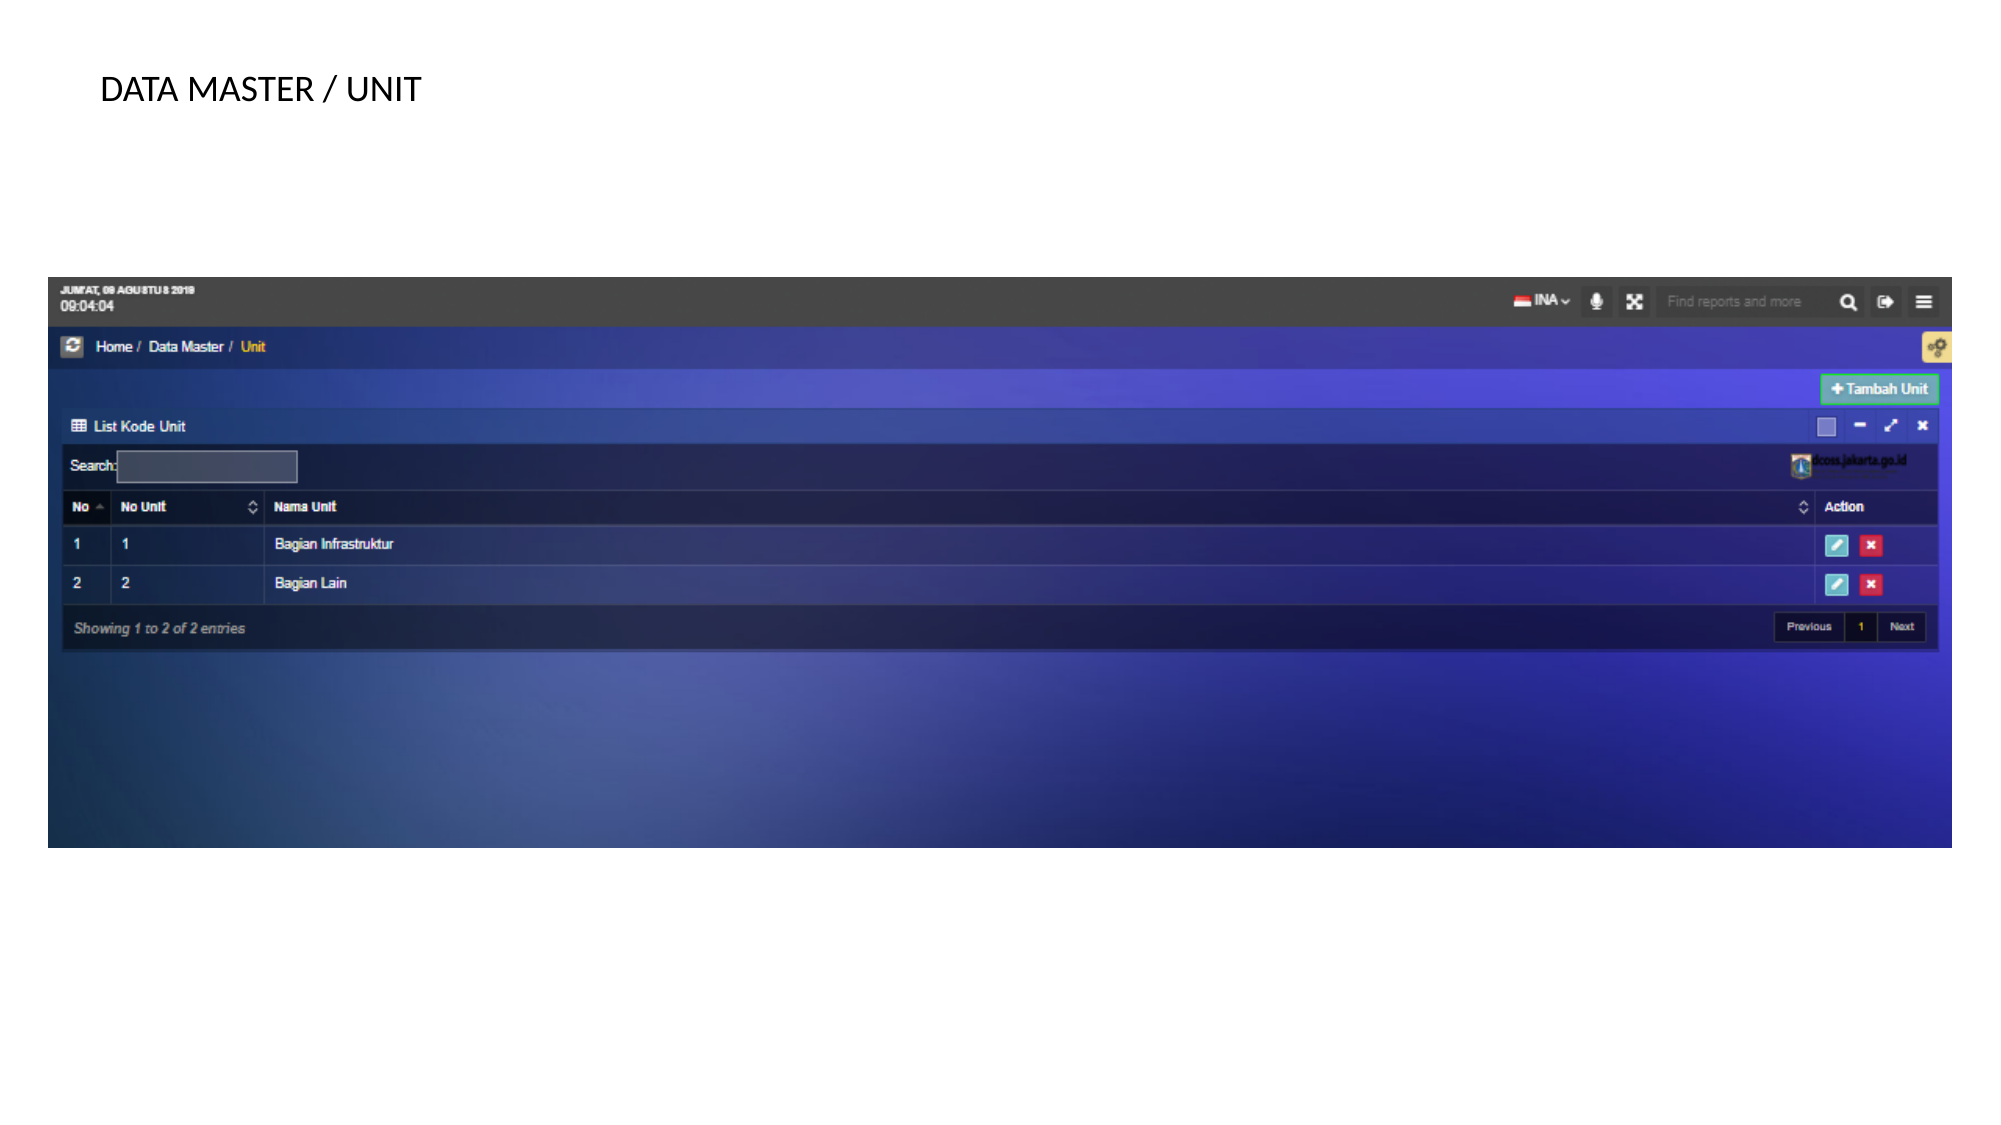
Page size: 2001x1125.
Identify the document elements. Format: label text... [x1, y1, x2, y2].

text_box DATA MASTER / UNIT [85, 56, 1746, 117]
picture [48, 277, 1952, 848]
